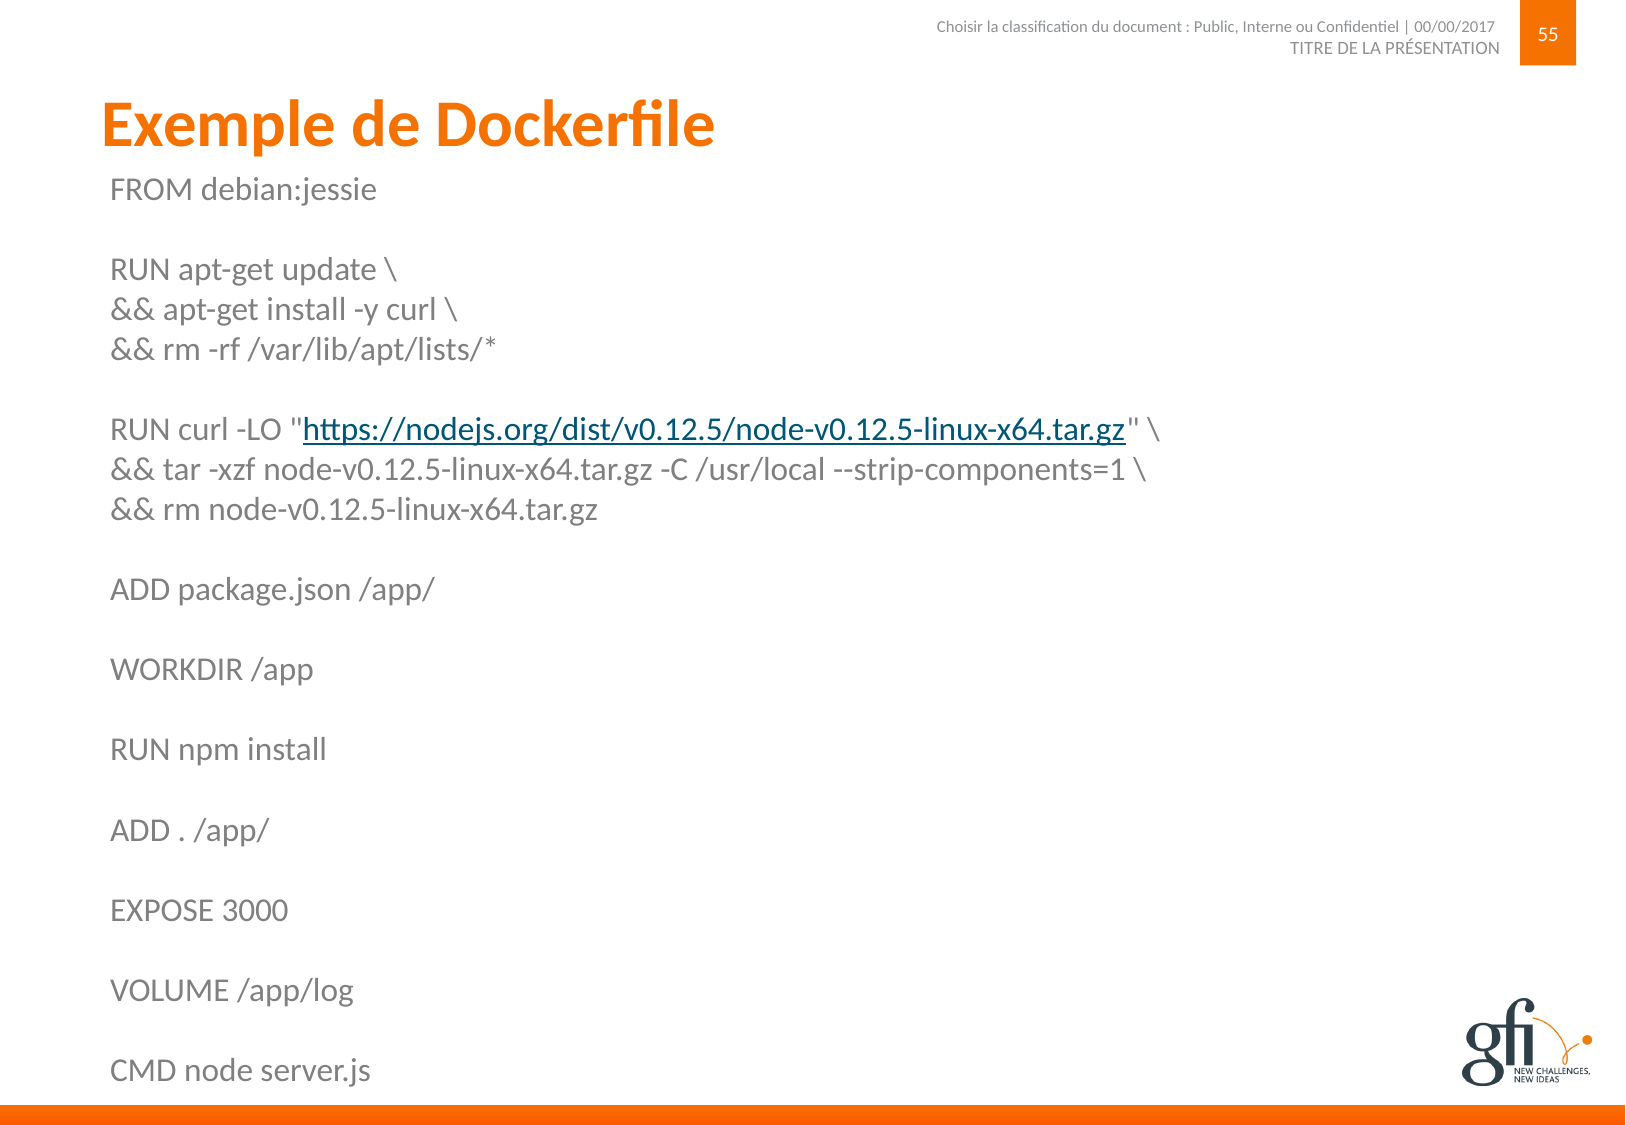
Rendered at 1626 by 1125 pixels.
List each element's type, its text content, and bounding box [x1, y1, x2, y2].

slide_number 55 [1520, 0, 1577, 66]
picture [1579, 998, 1592, 1090]
footer TITRE DE LA PRÉSENTATION [557, 16, 1515, 67]
title Exemple de Dockerfile [101, 68, 1550, 171]
list FROM debian:jessie RUN apt-get update \ && apt-get install -y curl \ && rm -rf /var/lib/apt/lists/* RUN curl -LO "https://nodejs.org/dist/v0.12.5/node-v0.12.5-linux-x64.tar.gz" \ && tar -xzf node-v0.12.5-linux-x64.tar.gz -C /usr/local --strip-components=1 \ && rm node-v0.12.5-linux-x64.tar.gz ADD package.json /app/ WORKDIR /app RUN npm install ADD . /app/ EXPOSE 3000 VOLUME /app/log CMD node server.js [50, 171, 1579, 1113]
